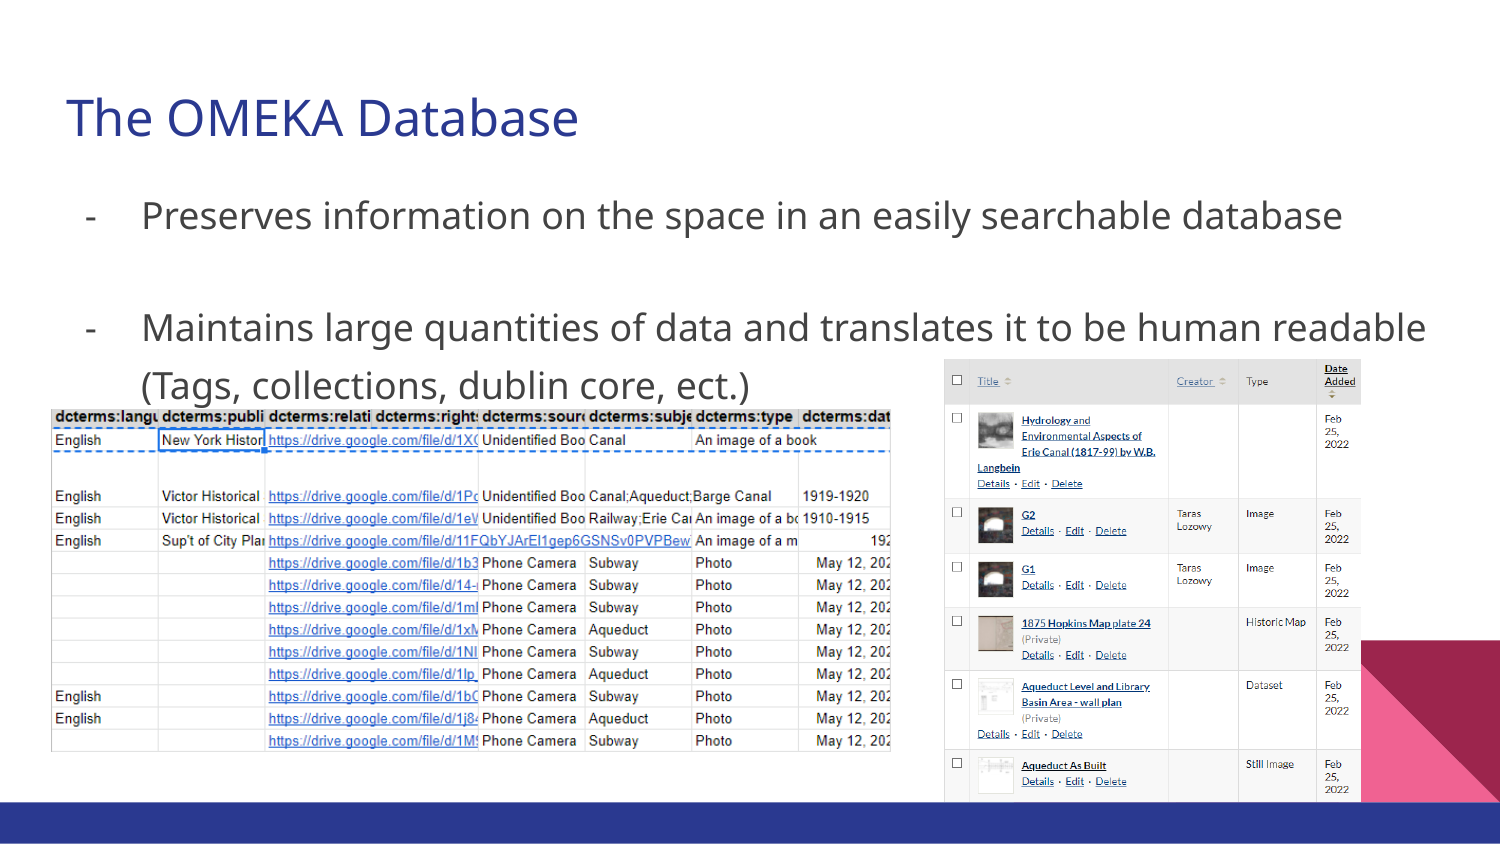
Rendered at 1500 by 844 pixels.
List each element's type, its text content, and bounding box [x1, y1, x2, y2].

list Preserves information on the space in an easily searchable database Maintains large quantities of data and translates it to be human readable (Tags, collections, dublin core, ect.) [51, 166, 1449, 715]
title The OMEKA Database [51, 67, 1449, 166]
picture [936, 359, 1362, 802]
picture [50, 409, 892, 752]
